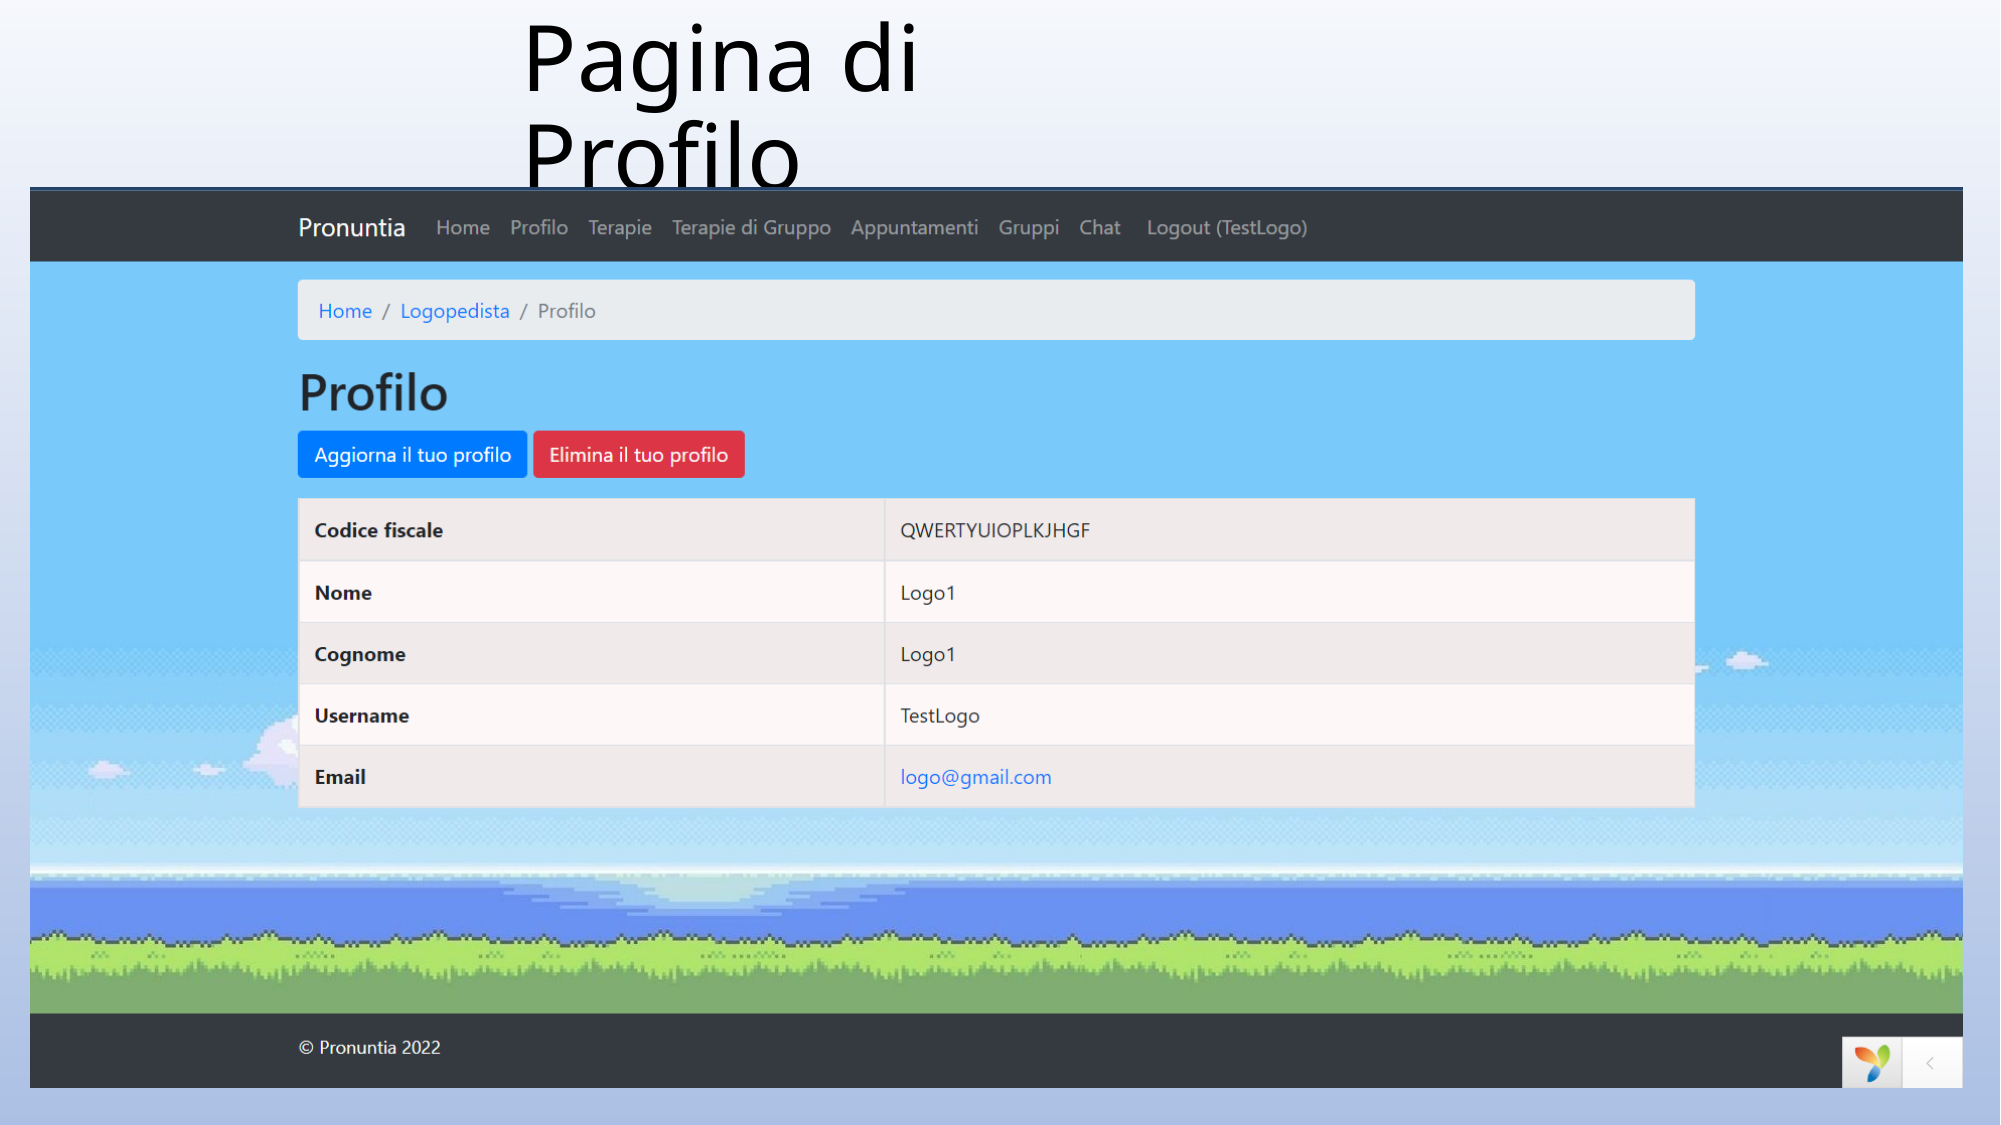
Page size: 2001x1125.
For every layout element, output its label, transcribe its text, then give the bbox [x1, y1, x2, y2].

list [30, 187, 1963, 1089]
title Pagina di Profilo [506, 3, 1131, 187]
